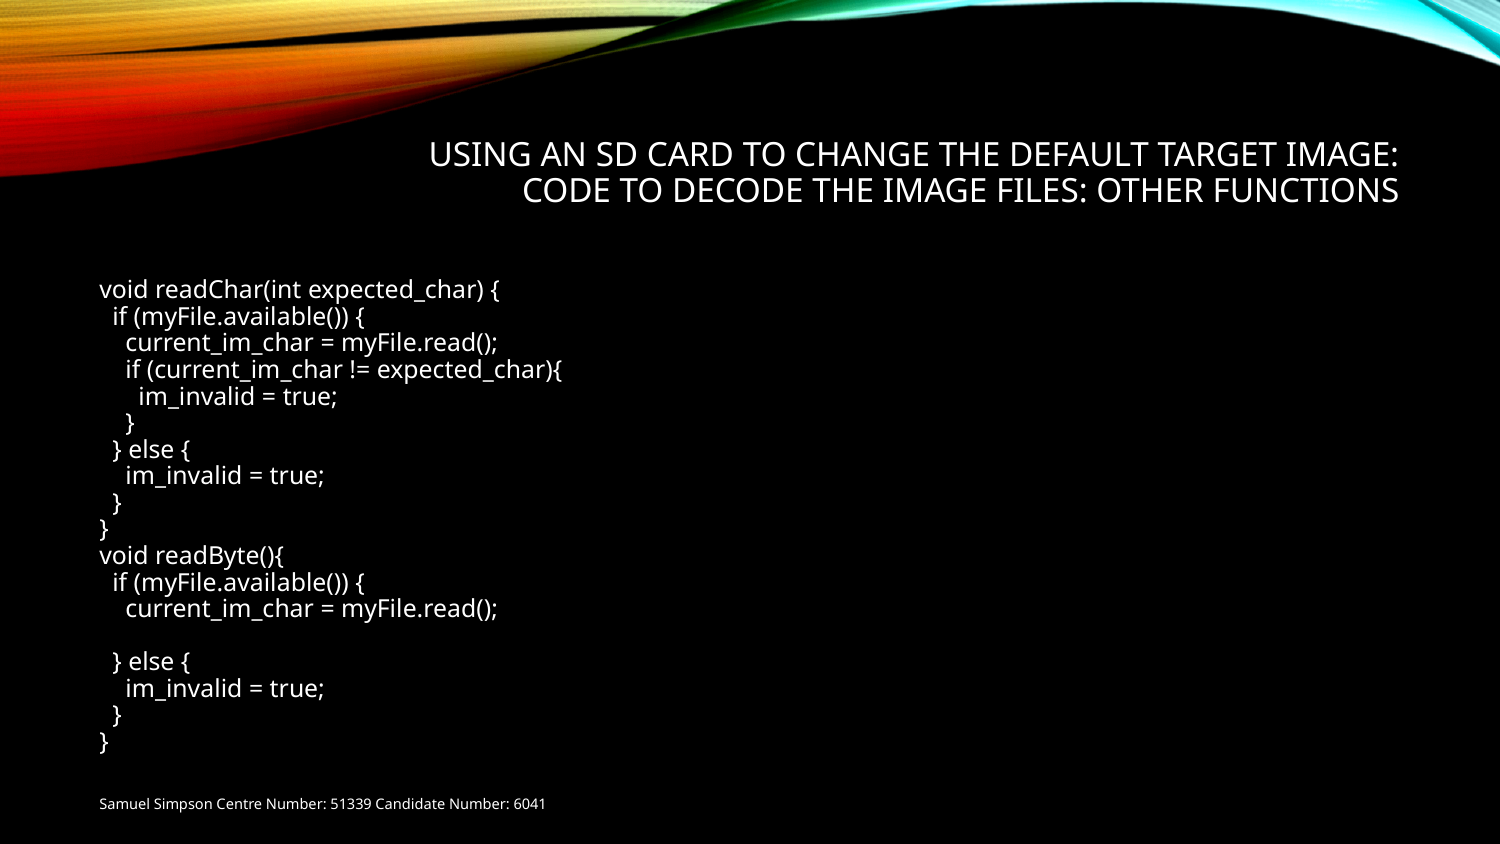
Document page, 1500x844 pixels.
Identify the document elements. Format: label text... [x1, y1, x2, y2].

picture [0, 0, 1500, 178]
title Using an SD card to change the default target image: Code to decode the image files: Other functions [356, 94, 1416, 254]
list void readChar(int expected_char) { if (myFile.available()) { current_im_char = myFile.read(); if (current_im_char != expected_char){ im_invalid = true; } } else { im_invalid = true; } } void readByte(){ if (myFile.available()) { current_im_char = myFile.read(); } else { im_invalid = true; } } [84, 270, 1416, 766]
footer Samuel Simpson Centre Number: 51339 Candidate Number: 6041 [84, 781, 1041, 827]
